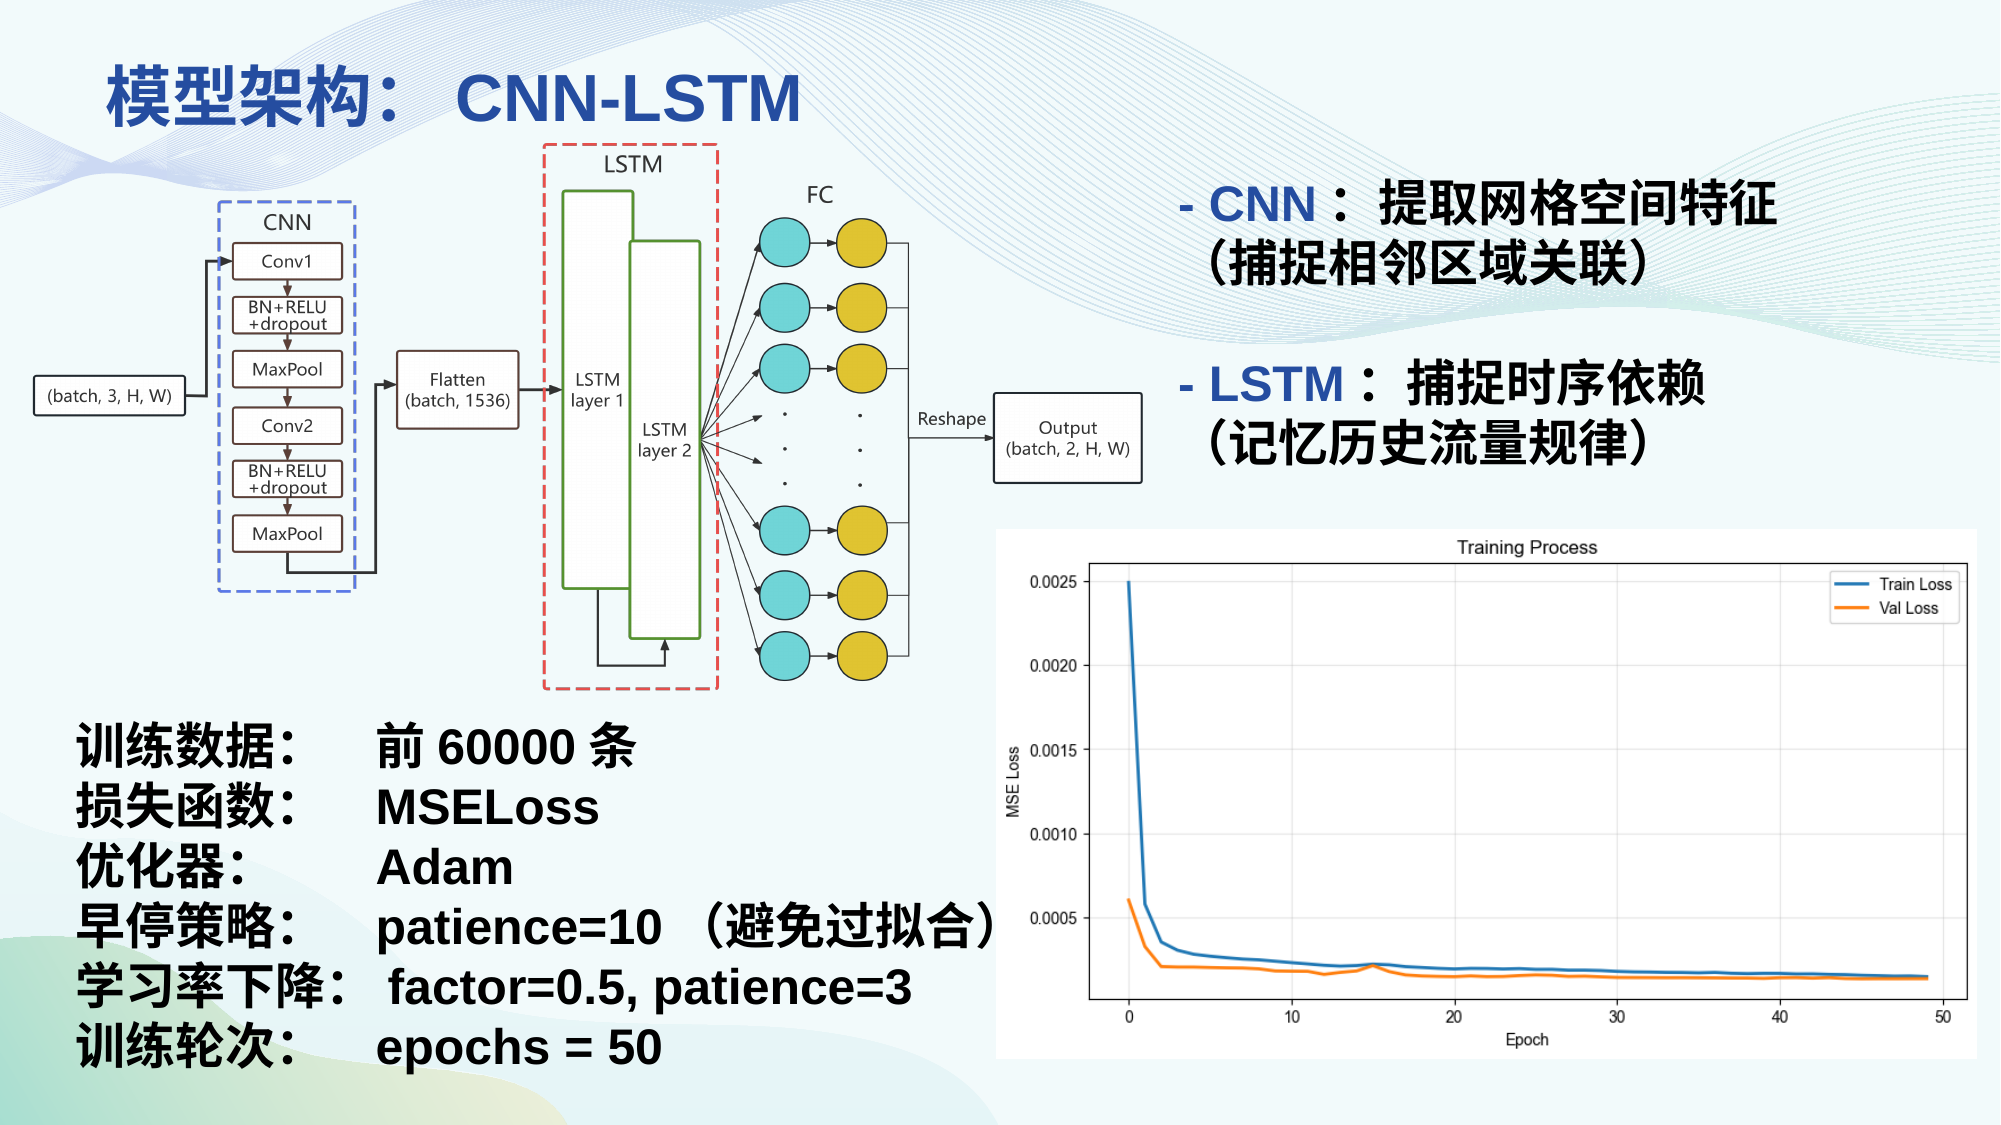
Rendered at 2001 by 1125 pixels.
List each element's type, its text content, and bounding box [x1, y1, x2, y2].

picture [16, 127, 1977, 1060]
text_box 训练数据： 前60000条 损失函数： MSELoss 优化器： Adam 早停策略： patience=10（避免过拟合） 学习率下降：factor=0.5, patience=3 训练轮次： epochs = 50 [60, 709, 1061, 1109]
text_box - CNN：提取网格空间特征 （捕捉相邻区域关联） - LSTM：捕捉时序依赖 （记忆历史流量规律） [1164, 163, 2000, 563]
text_box 模型架构：CNN-LSTM [90, 47, 1783, 163]
